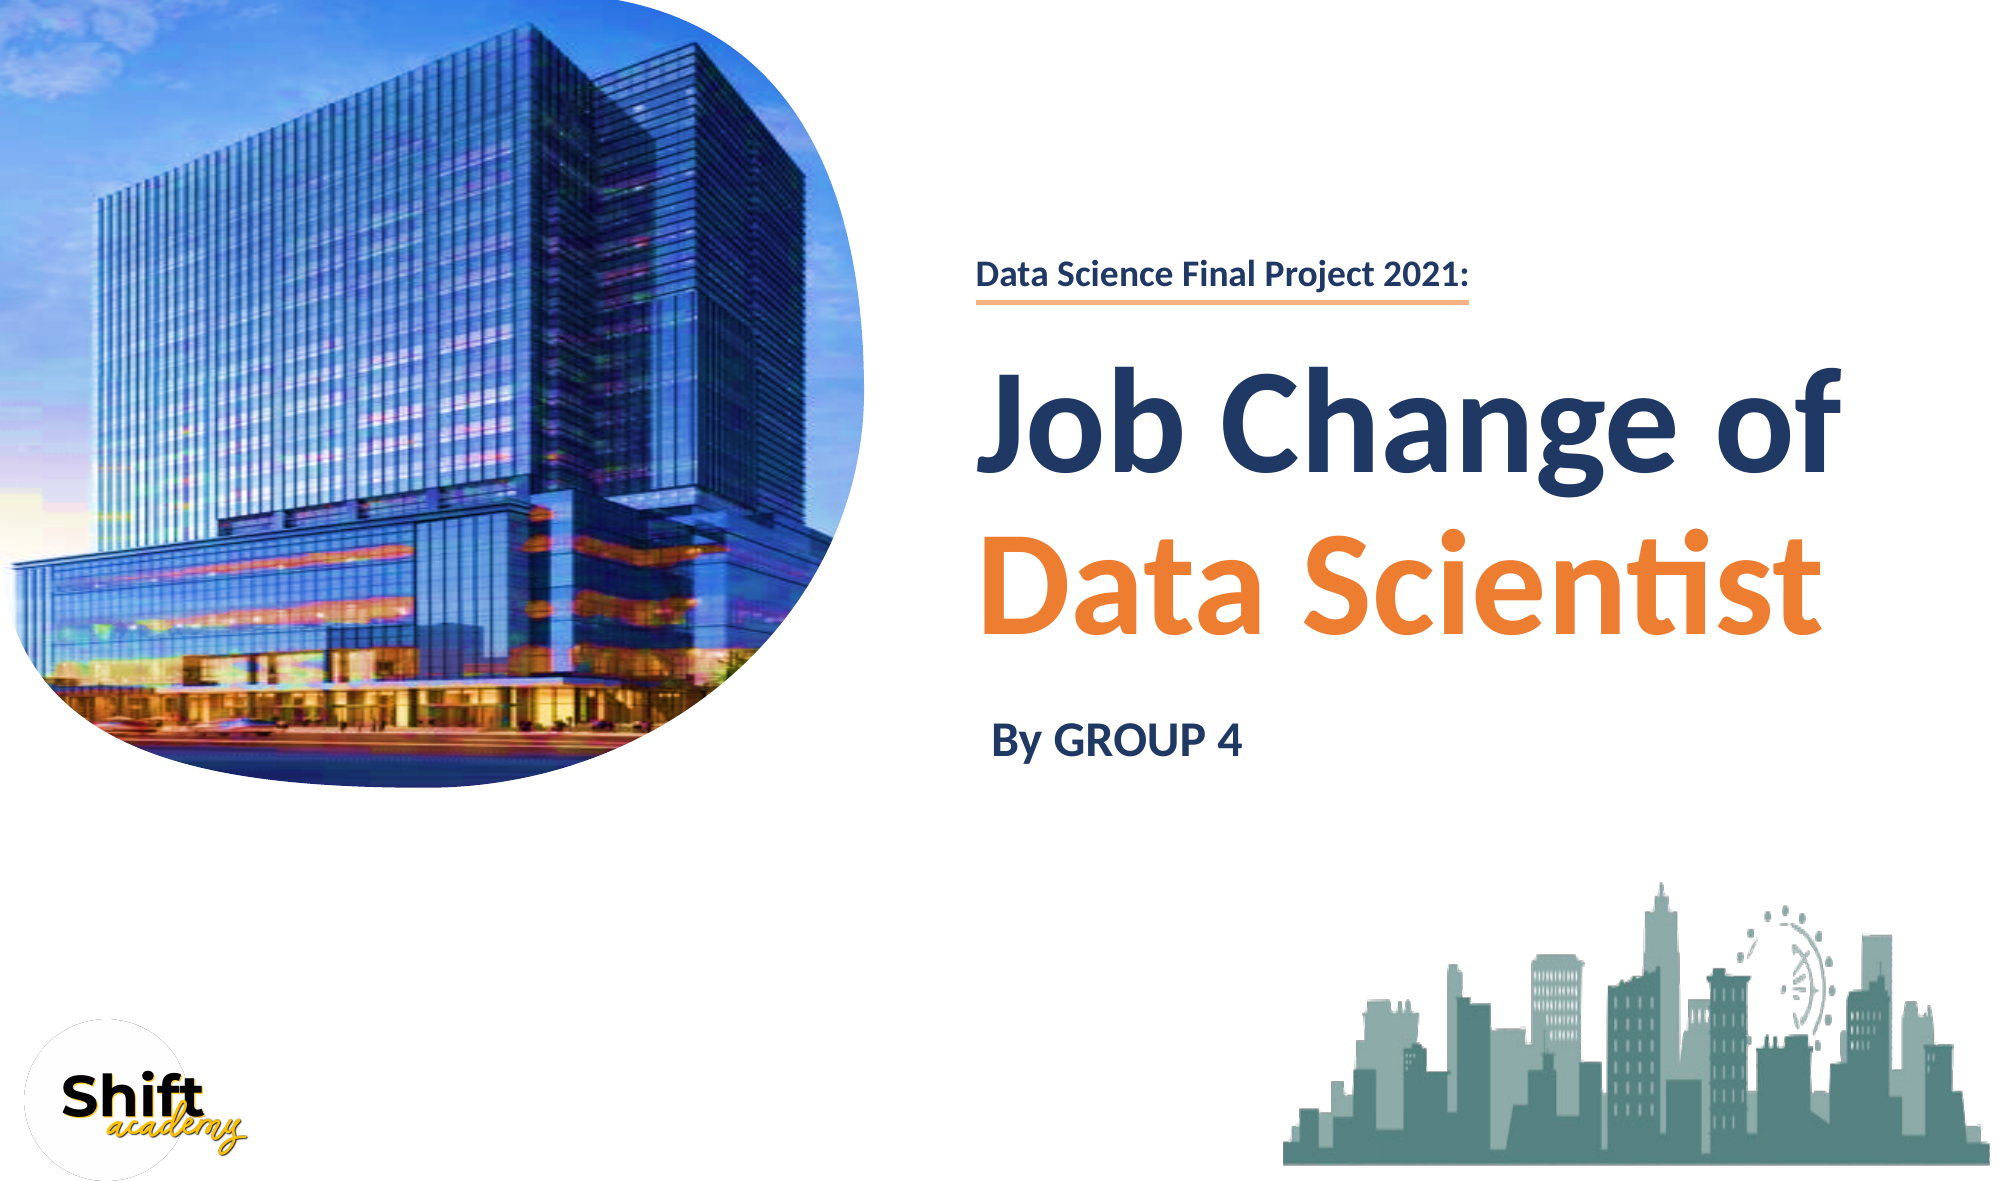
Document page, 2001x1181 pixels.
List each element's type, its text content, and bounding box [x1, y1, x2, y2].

picture [1250, 859, 2001, 1181]
picture [0, 0, 865, 788]
title Job Change of Data Scientist [960, 353, 1874, 675]
picture [24, 1019, 267, 1181]
subtitle By GROUP 4 [976, 706, 1704, 797]
text_box Data Science Final Project 2021: [960, 241, 1546, 302]
